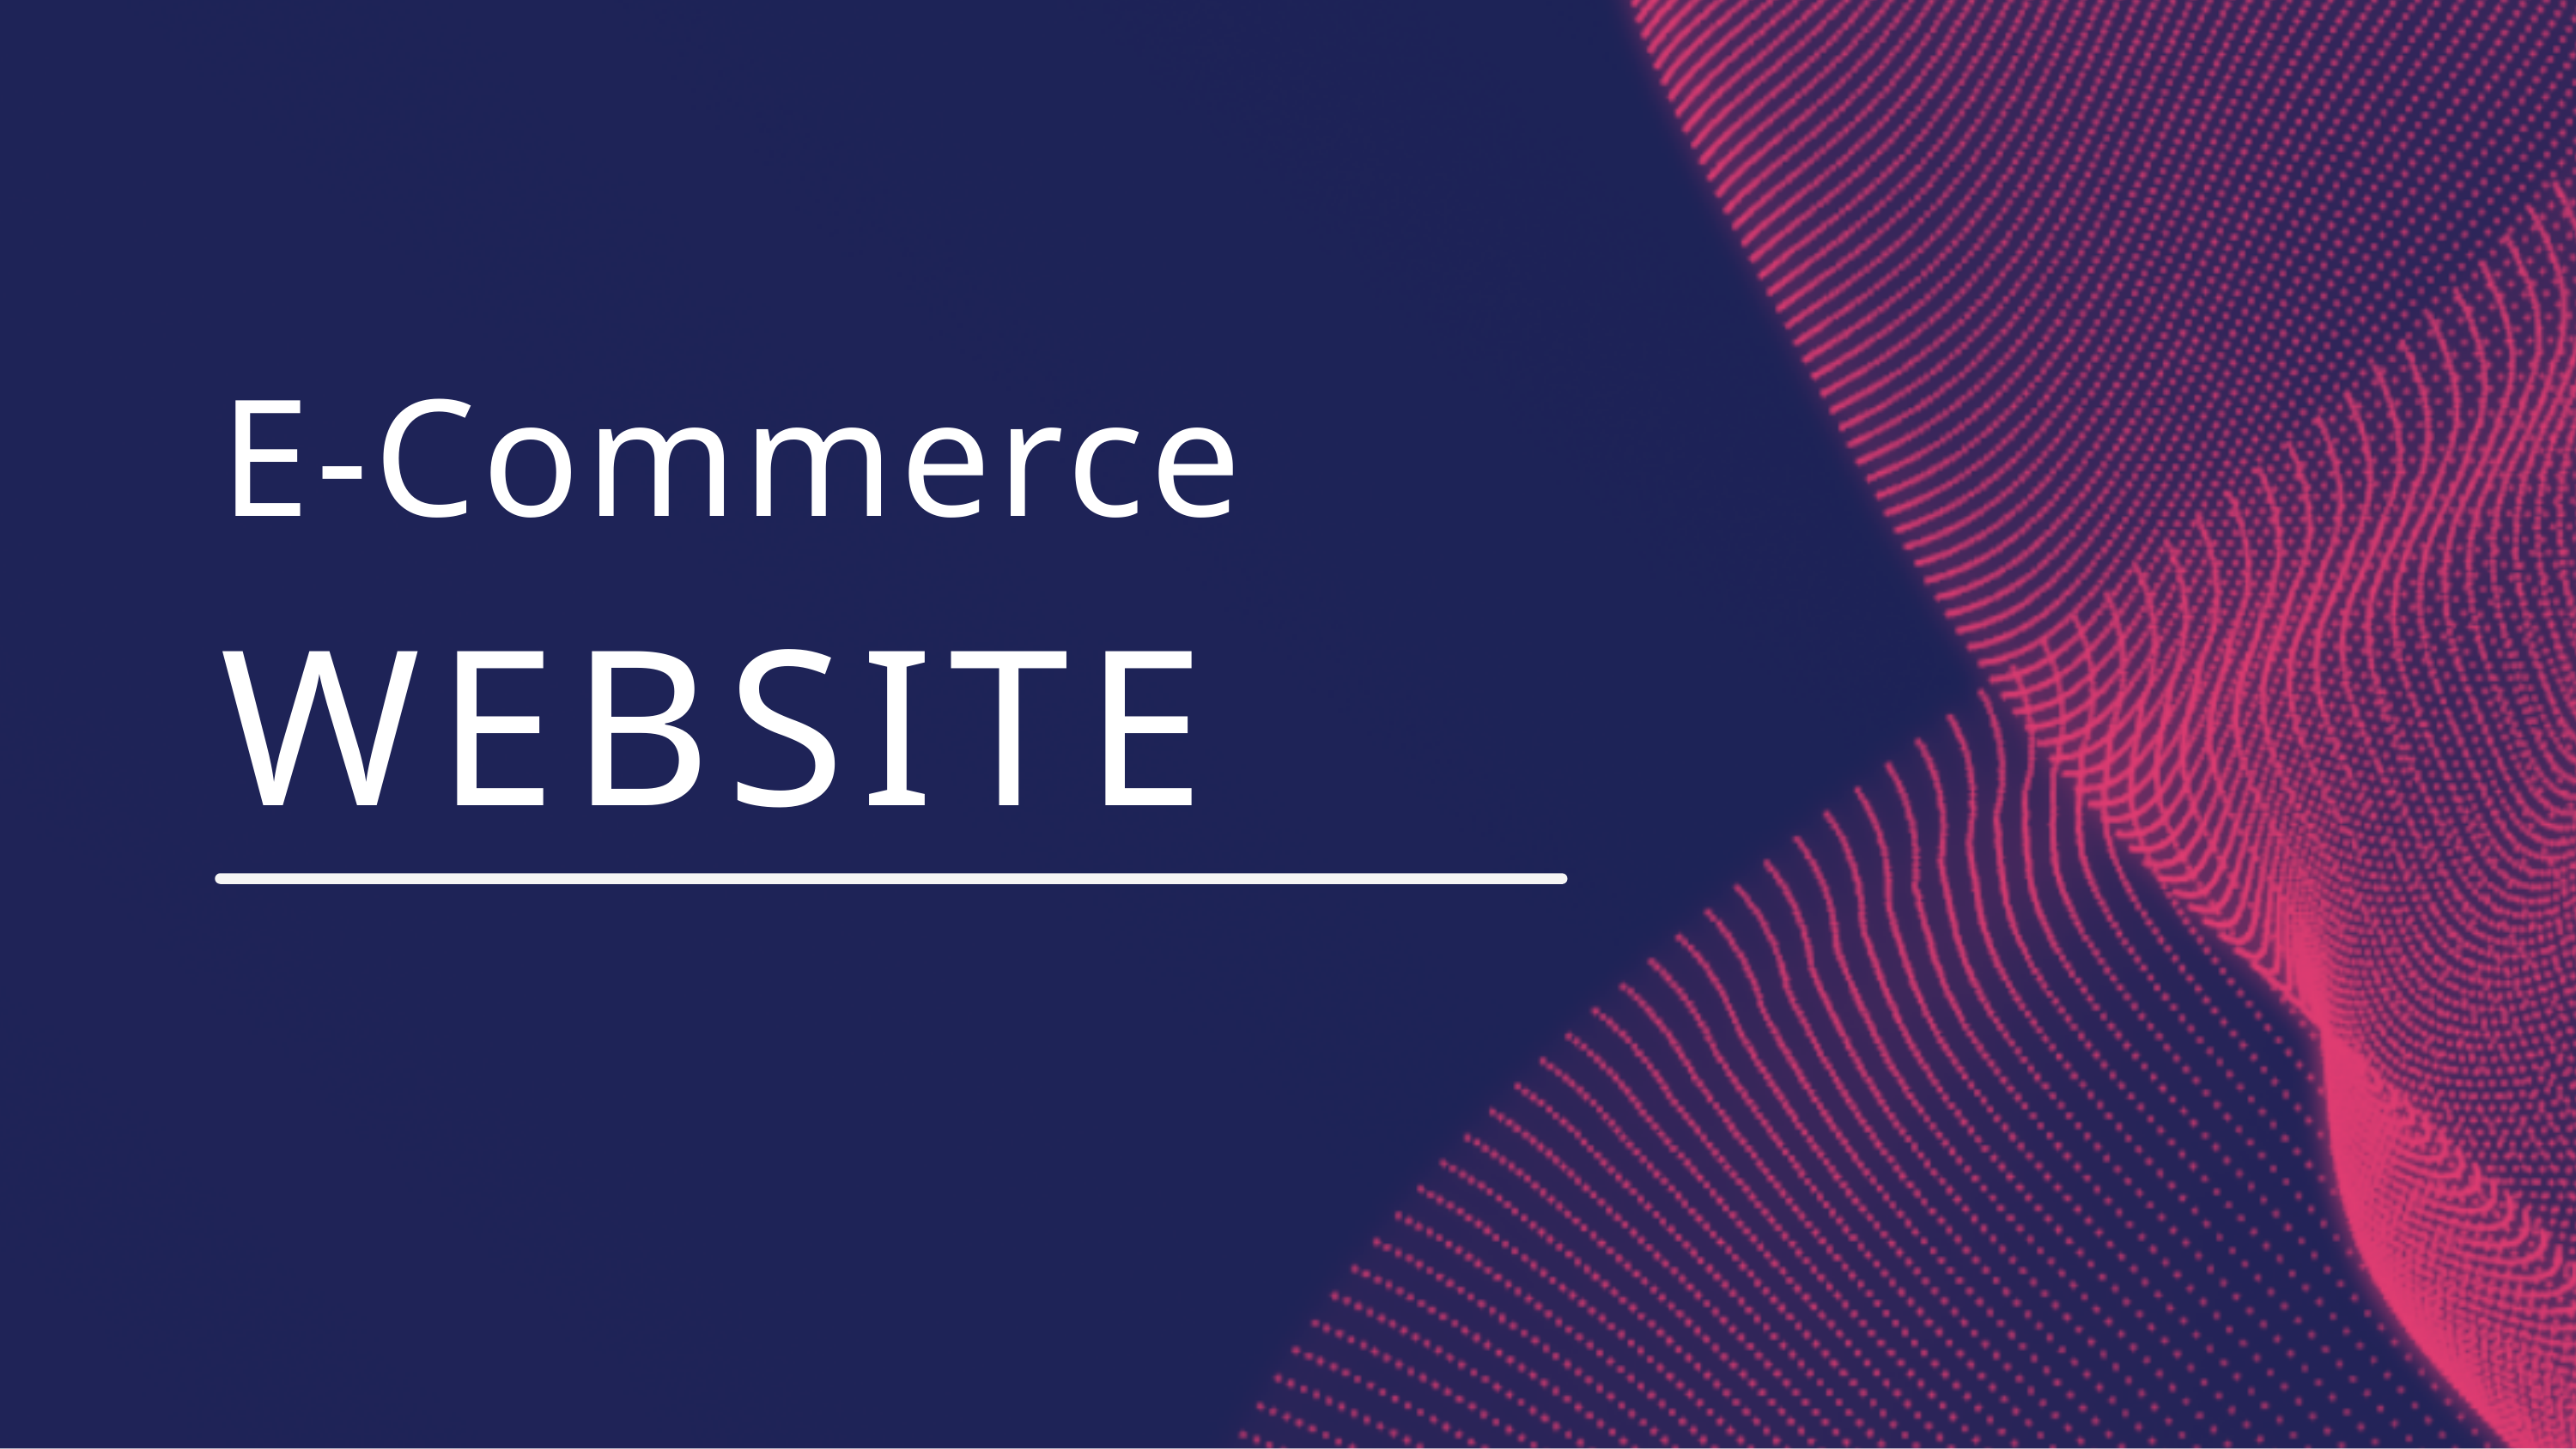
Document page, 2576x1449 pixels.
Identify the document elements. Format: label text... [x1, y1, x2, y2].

text_box [0, 0, 2576, 1449]
text_box WEBSITE [220, 611, 1682, 849]
text_box E-Commerce [220, 371, 1505, 549]
